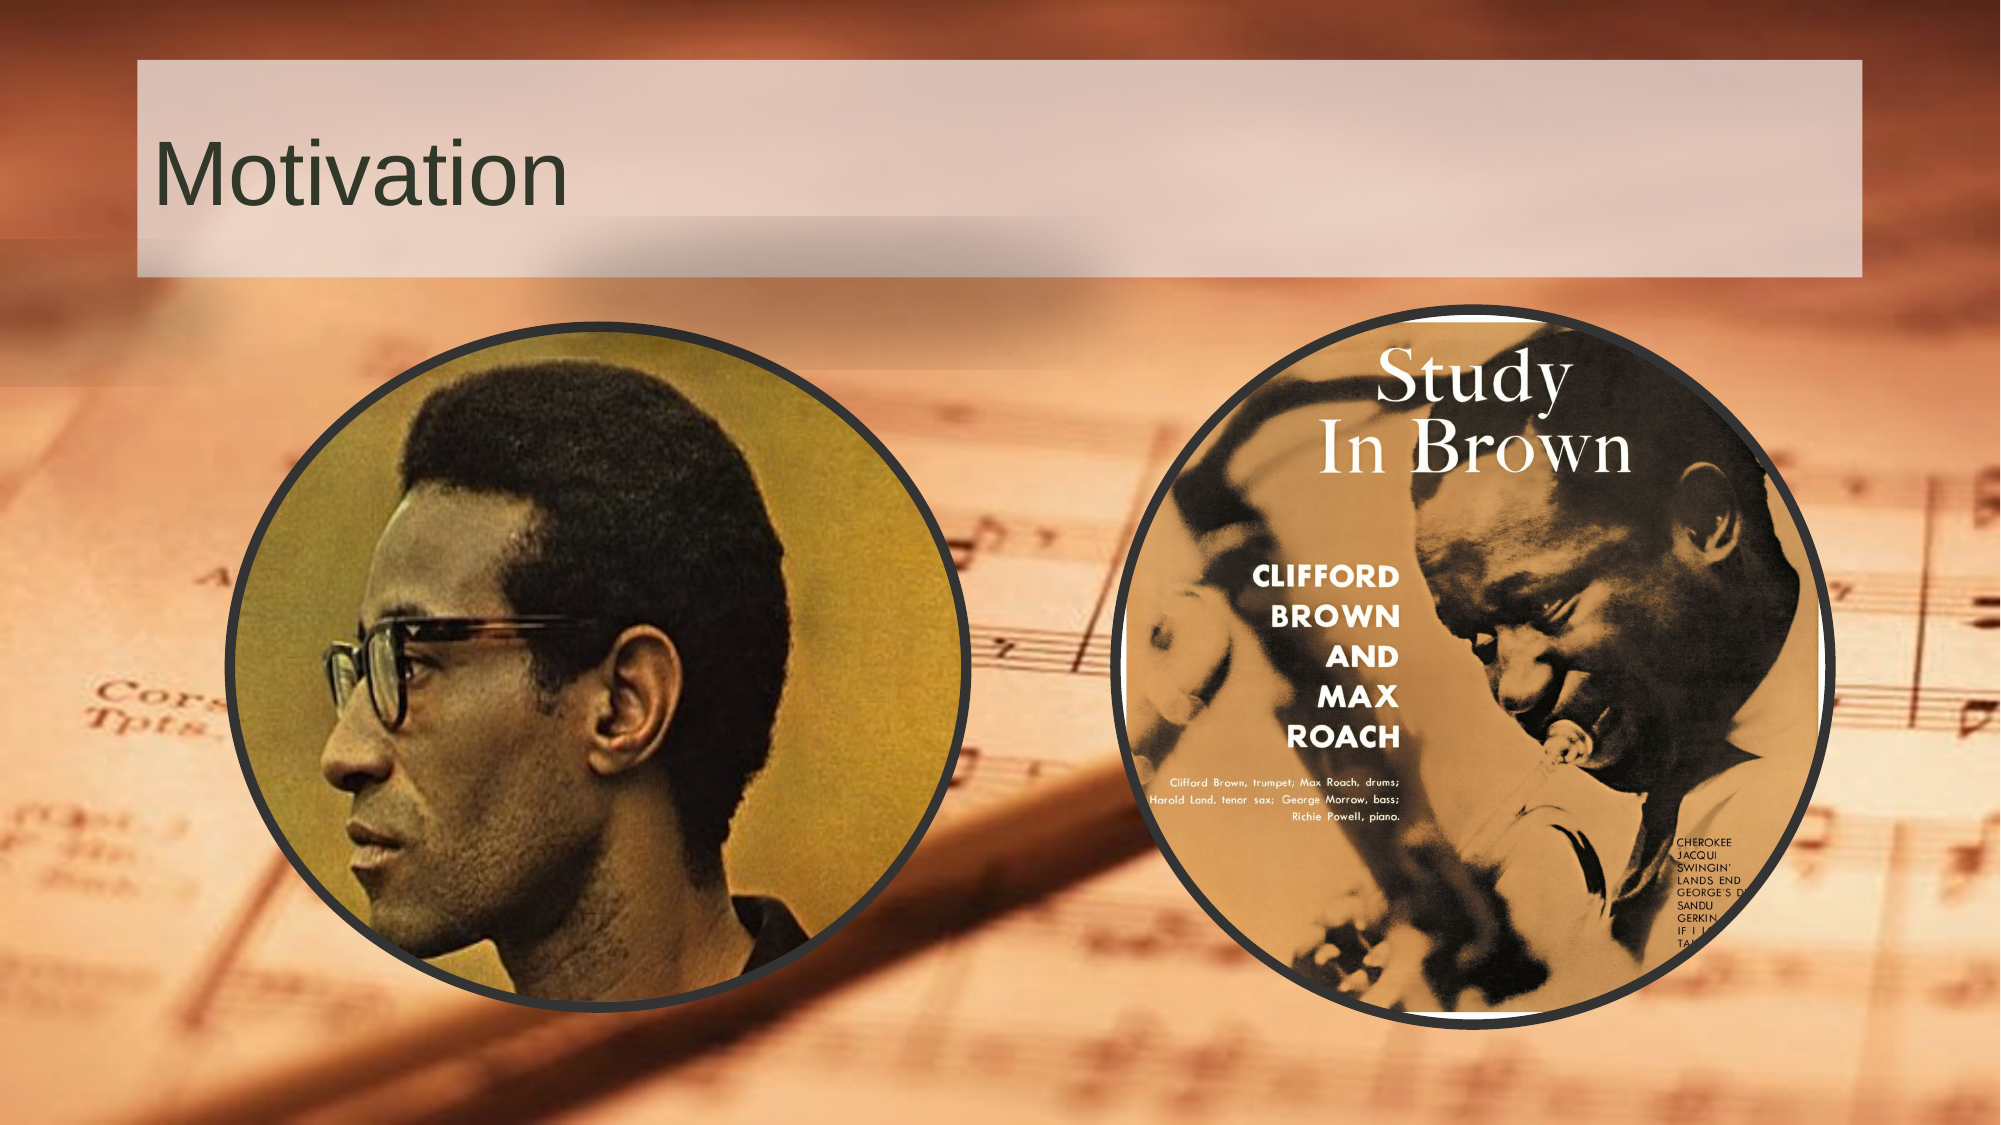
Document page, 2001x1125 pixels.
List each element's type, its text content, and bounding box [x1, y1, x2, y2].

title Motivation [137, 59, 1863, 278]
picture [0, 0, 2001, 1125]
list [229, 326, 967, 1008]
